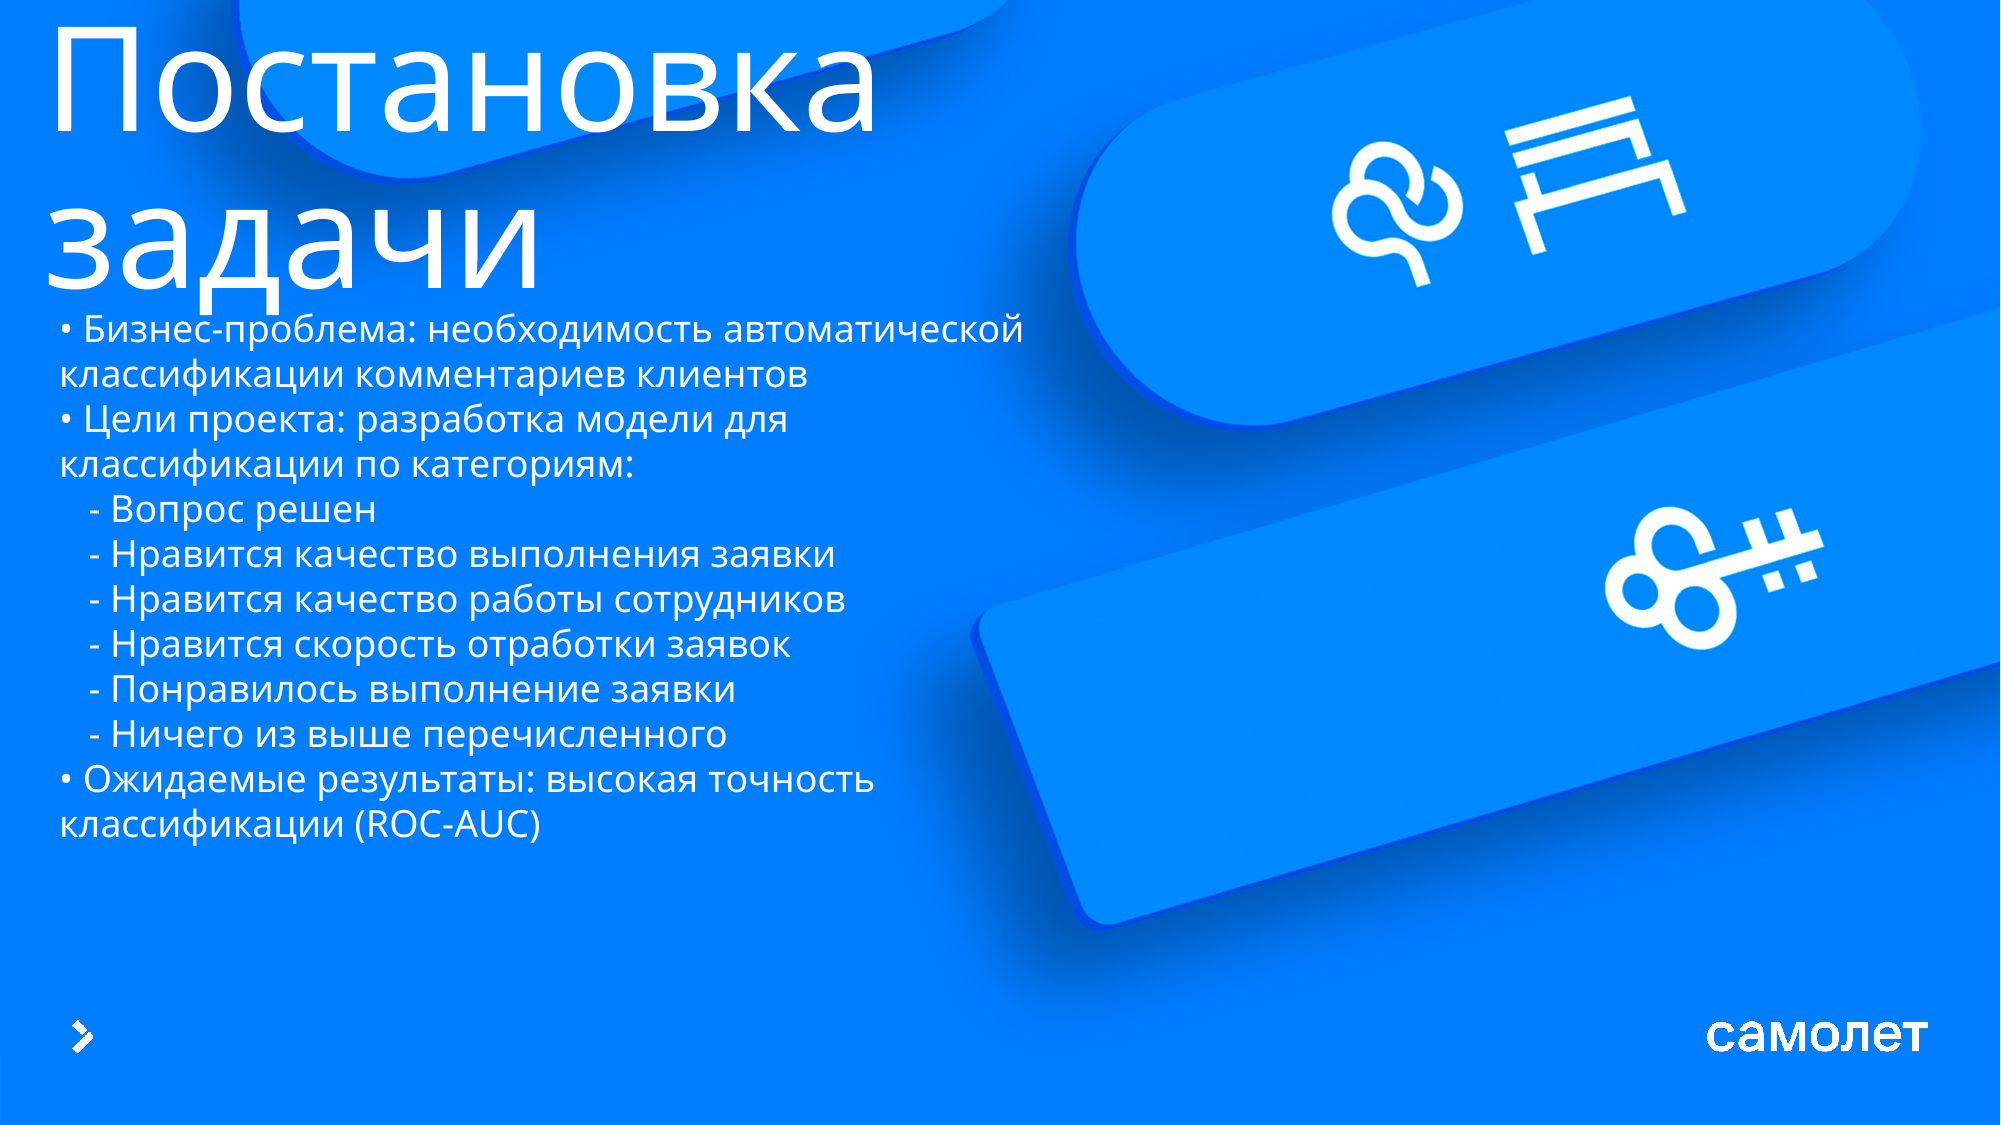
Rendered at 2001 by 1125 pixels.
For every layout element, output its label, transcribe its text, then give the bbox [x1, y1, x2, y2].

picture [0, 0, 2001, 1125]
title Постановка задачи [43, 0, 1350, 347]
text_box • Бизнес-проблема: необходимость автоматической классификации комментариев клиентов • Цели проекта: разработка модели для классификации по категориям: - Вопрос решен - Нравится качество выполнения заявки - Нравится качество работы сотрудников - Нравится скорость отработки заявок - Понравилось выполнение заявки - Ничего из выше перечисленного • Ожидаемые результаты: высокая точность классификации (ROC-AUC) [44, 297, 1042, 852]
